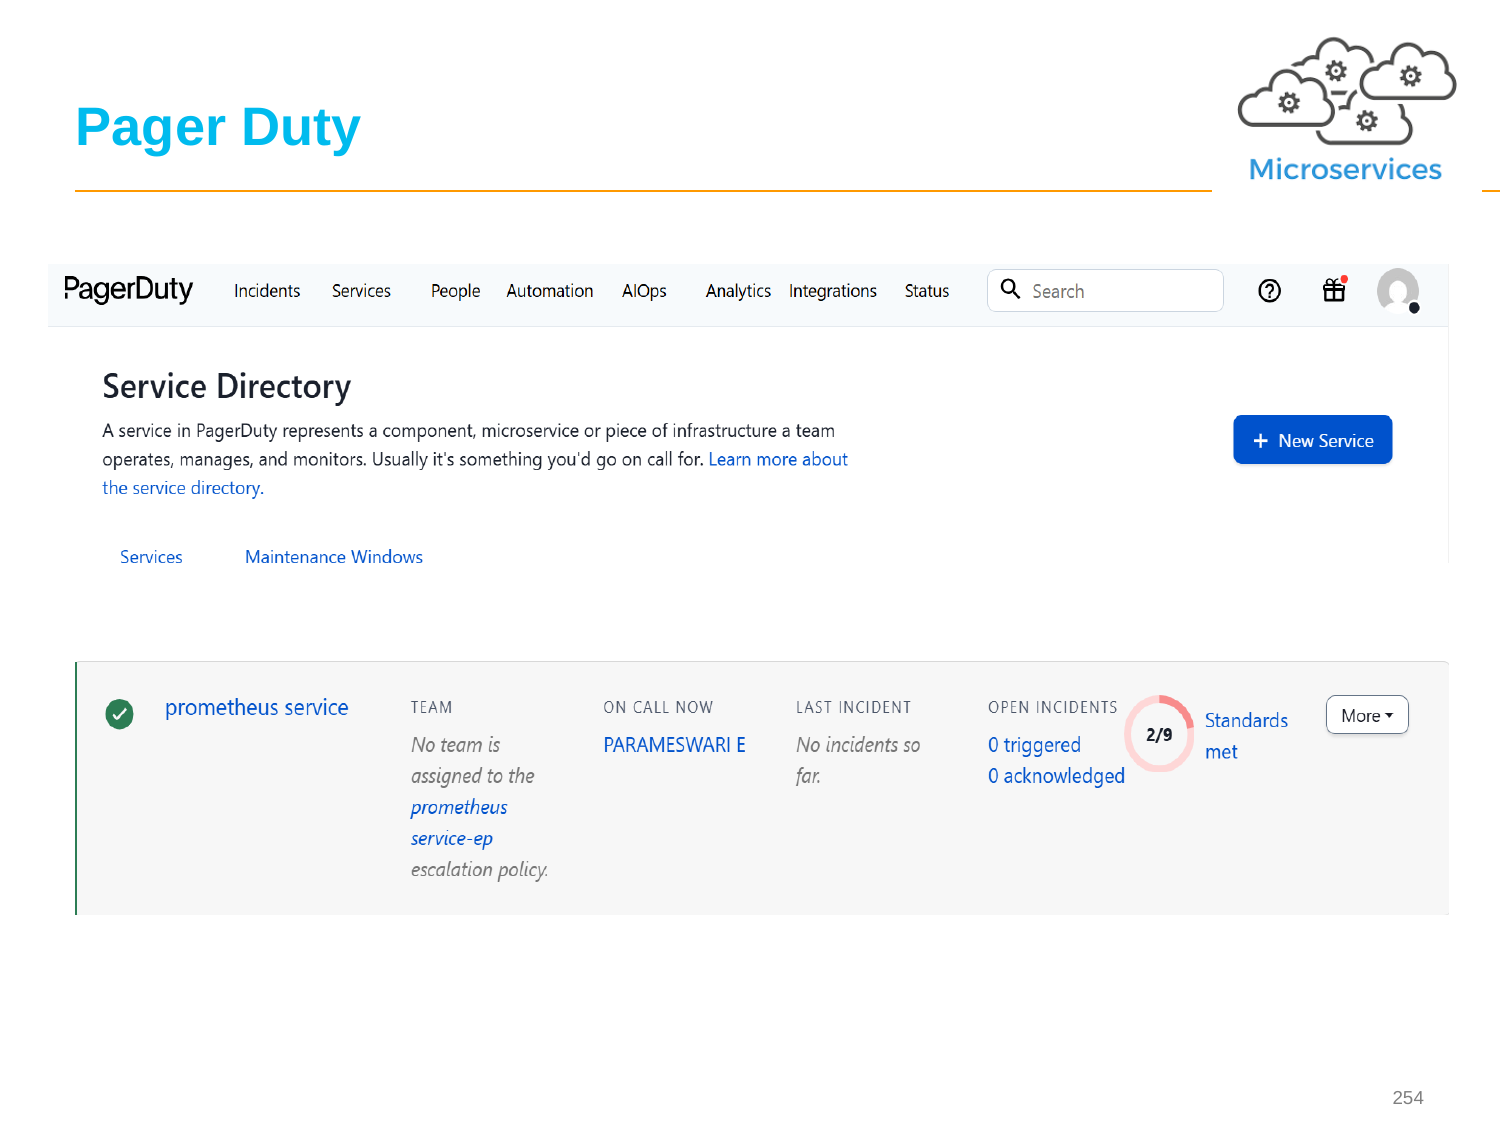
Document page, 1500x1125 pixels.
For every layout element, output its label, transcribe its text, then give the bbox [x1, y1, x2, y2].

picture [1212, 1, 1482, 203]
picture [75, 661, 1449, 916]
picture [48, 264, 1449, 563]
title Pager Duty [75, 27, 1422, 157]
